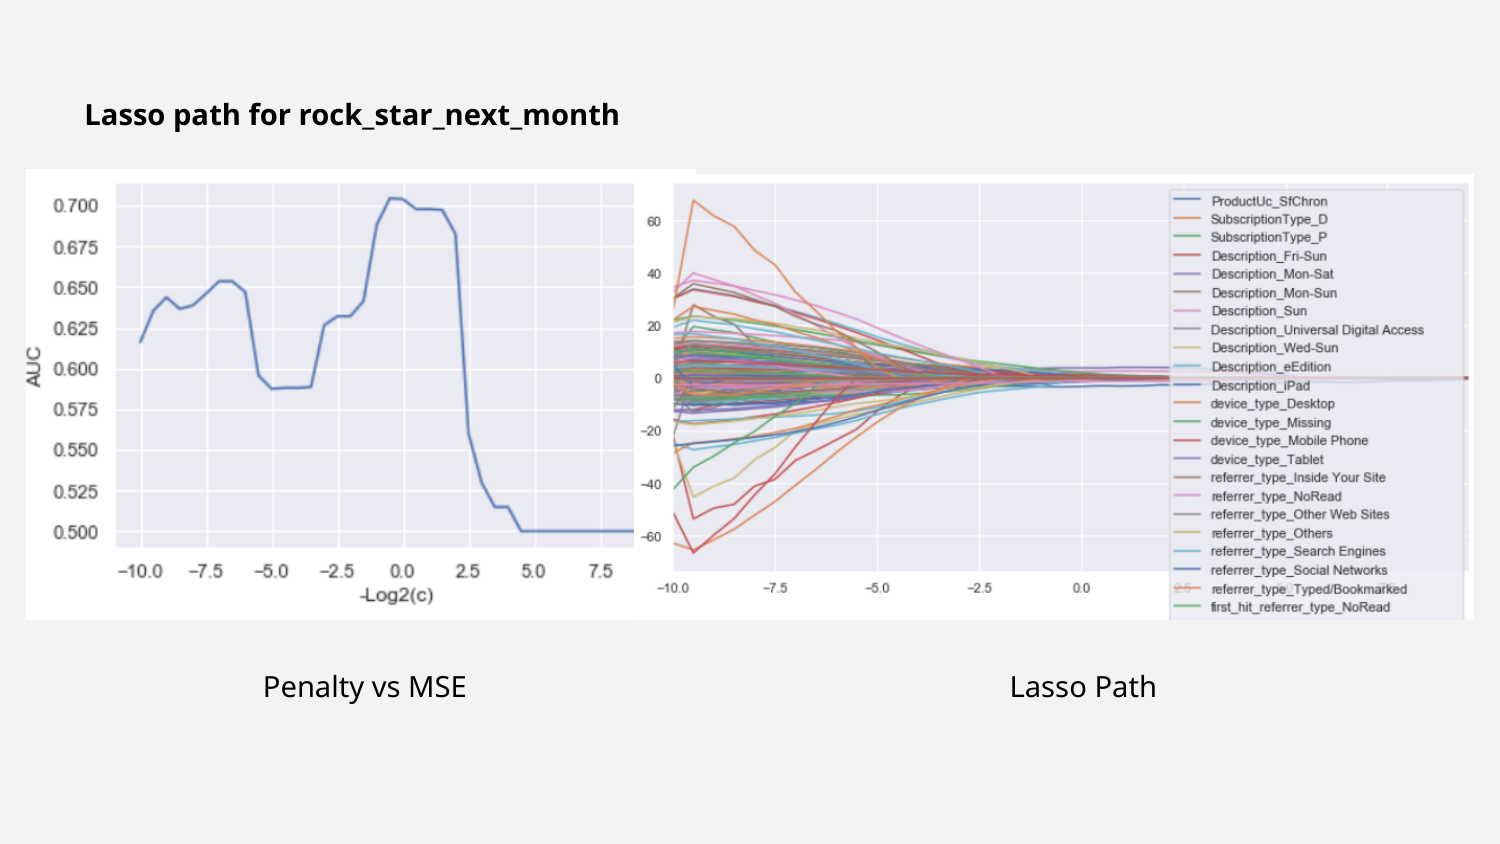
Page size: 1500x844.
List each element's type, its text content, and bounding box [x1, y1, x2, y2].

text_box Penalty vs MSE [247, 653, 511, 735]
picture [26, 168, 1474, 620]
text_box Lasso path for rock_star_next_month [69, 75, 1097, 136]
text_box Lasso Path [994, 653, 1185, 735]
